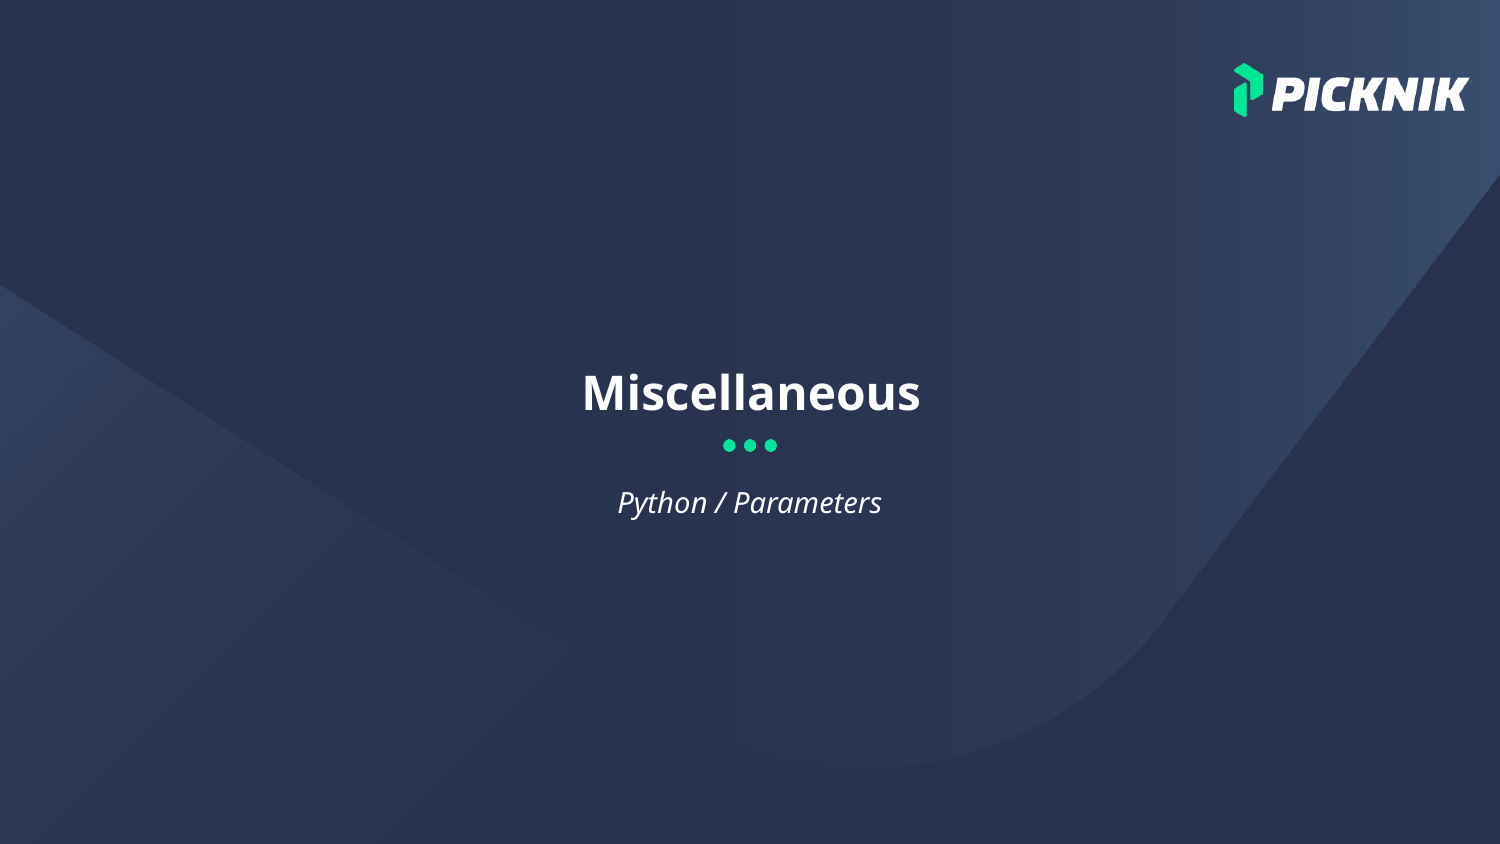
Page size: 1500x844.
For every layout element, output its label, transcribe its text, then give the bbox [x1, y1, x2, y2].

text_box Miscellaneous [123, 338, 1380, 435]
picture [0, 0, 1500, 844]
text_box Python / Parameters [70, 464, 1429, 535]
